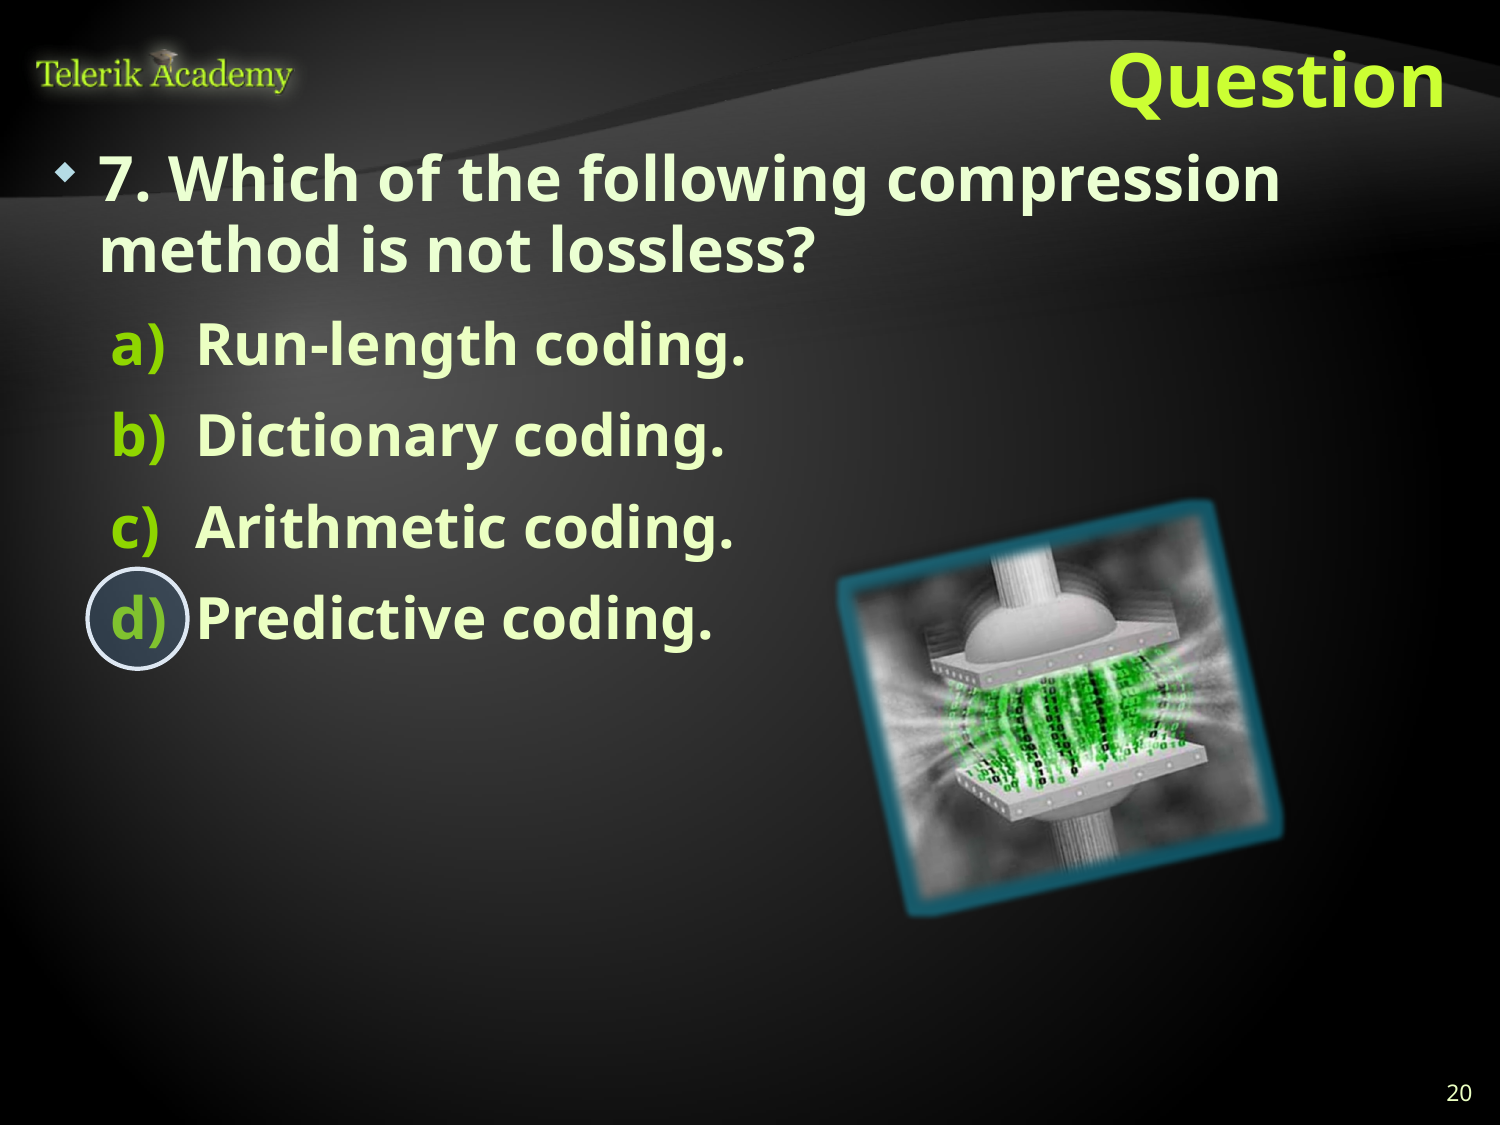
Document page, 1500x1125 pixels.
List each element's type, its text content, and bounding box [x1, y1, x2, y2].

slide_number 20 [1412, 1074, 1488, 1113]
title Question [300, 12, 1463, 137]
text_box [85, 566, 190, 671]
list 7. Which of the following compression method is not lossless? Run-length coding. Dictionary coding. Arithmetic coding. Predictive coding. [37, 137, 1463, 1100]
picture [0, 0, 1500, 1125]
